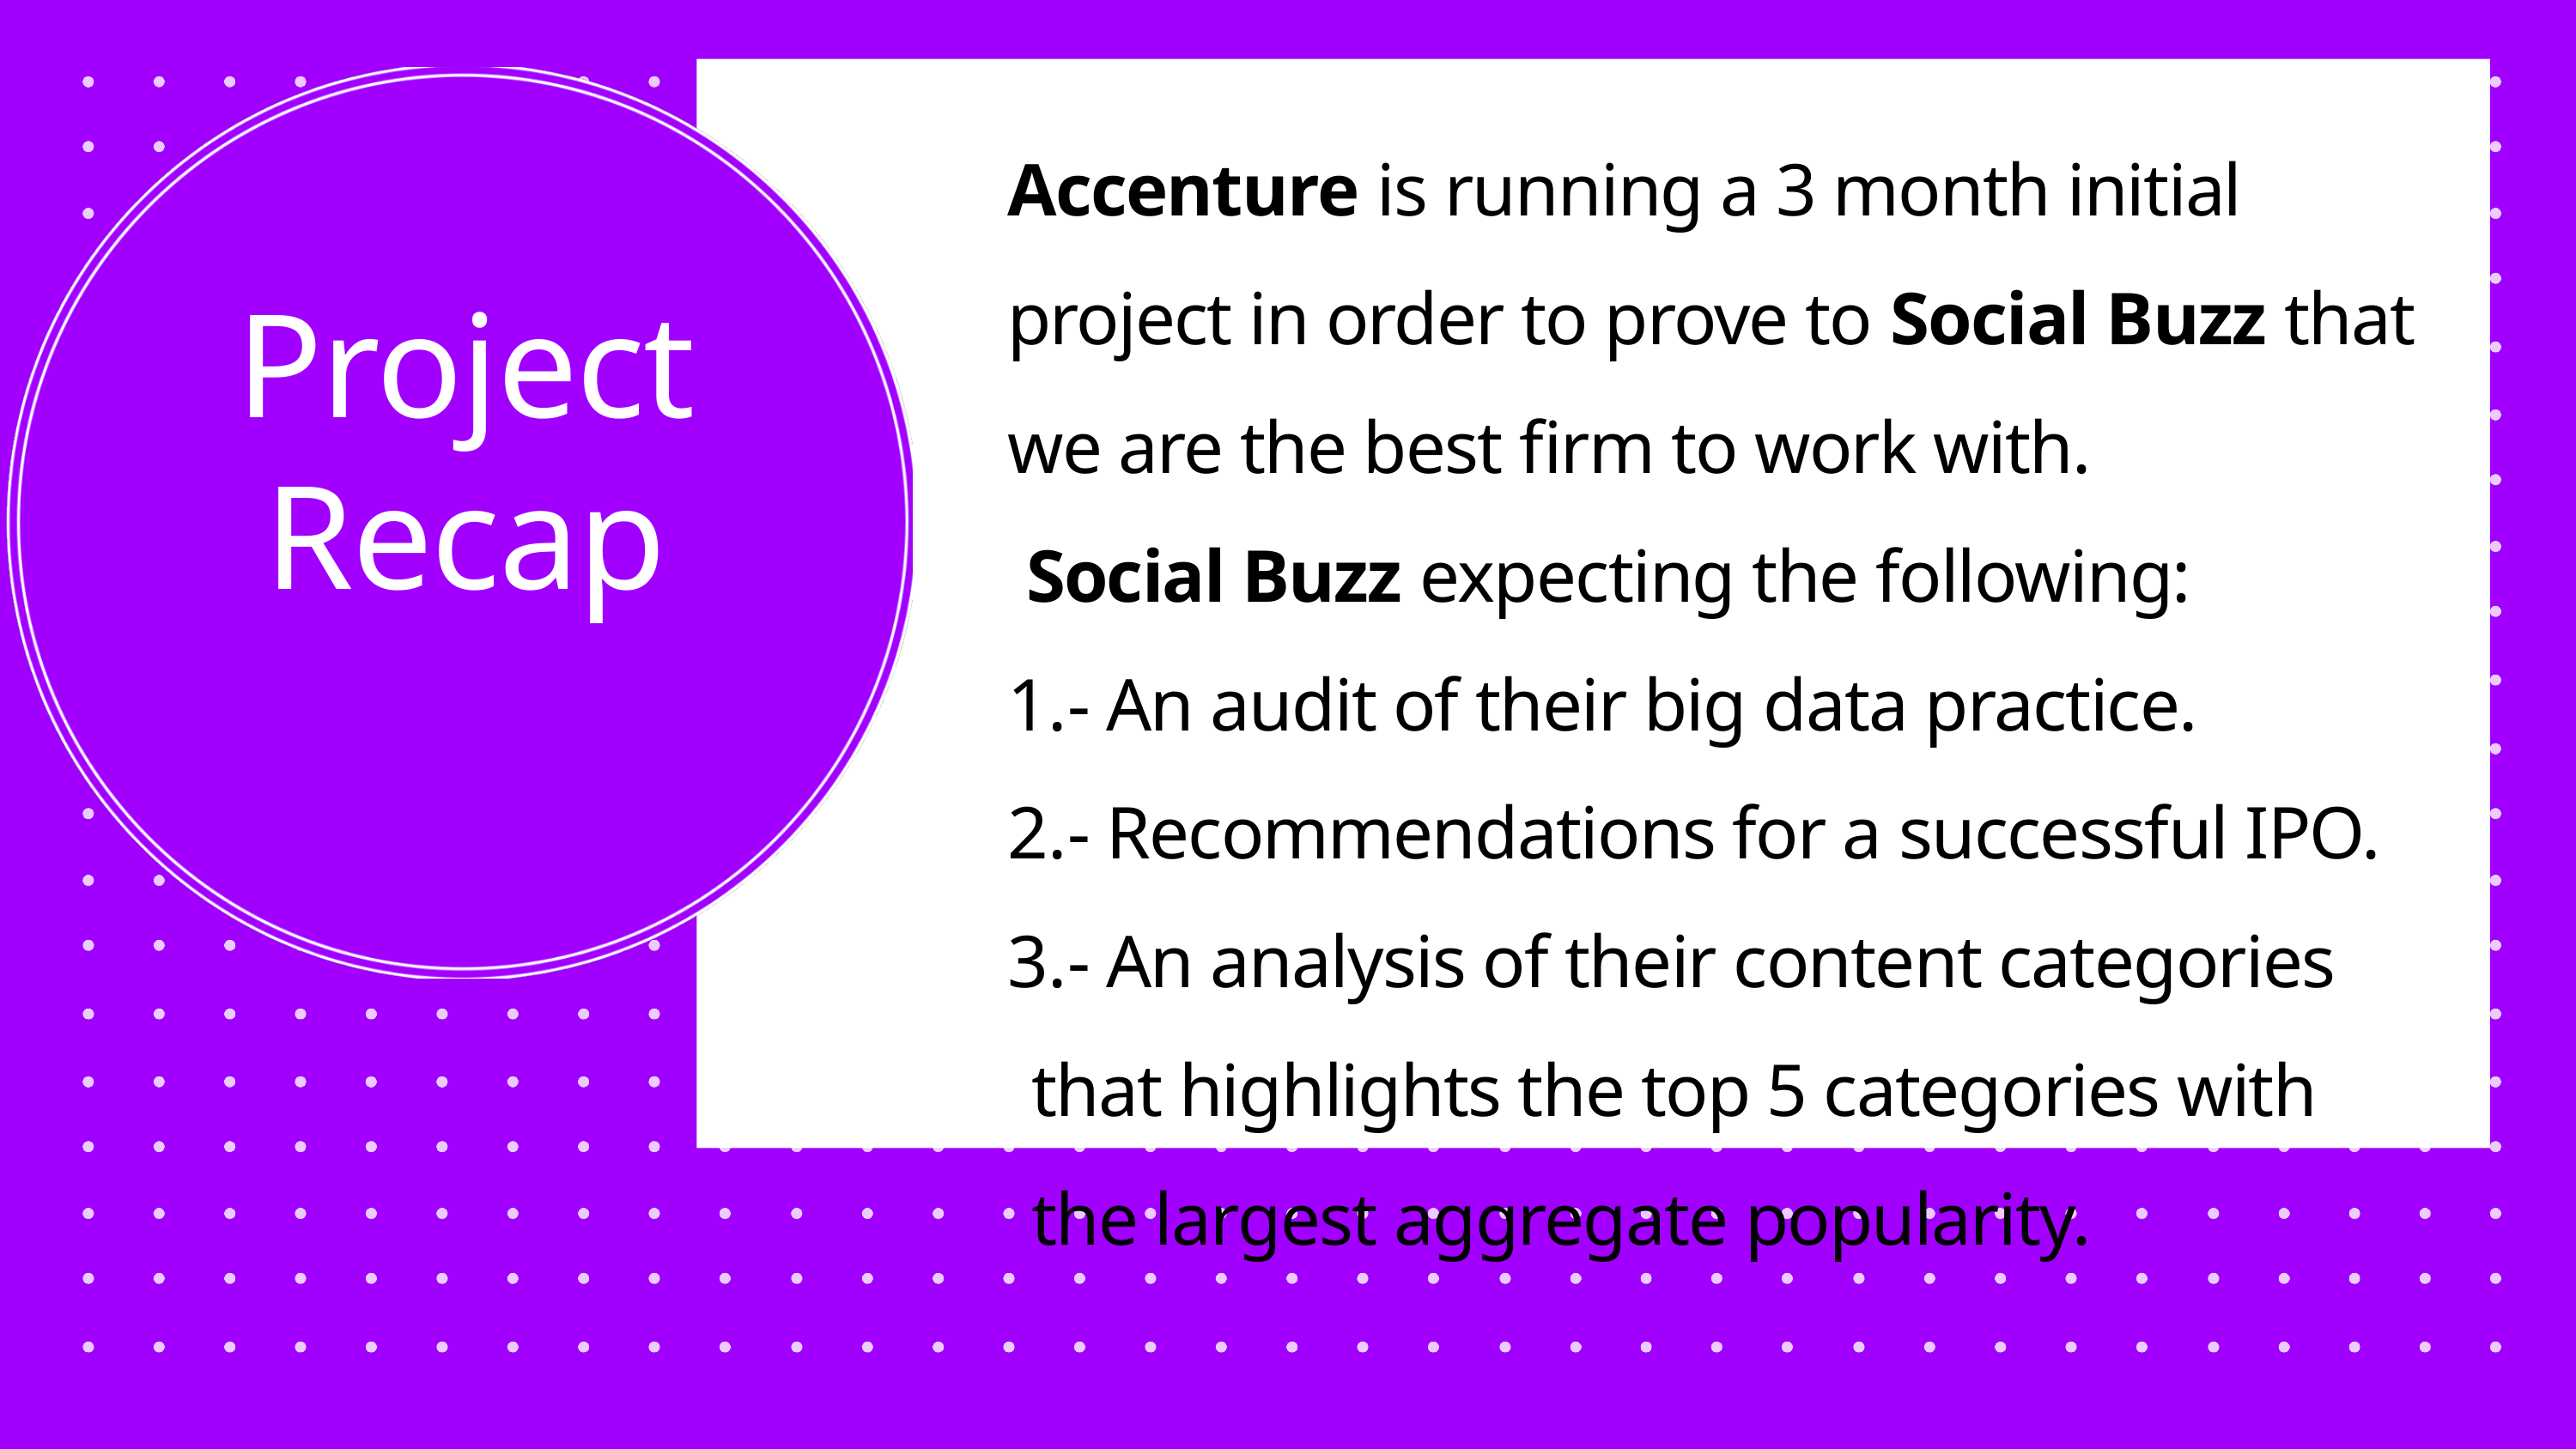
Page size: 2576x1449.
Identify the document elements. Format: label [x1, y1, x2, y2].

text_box [75, 71, 2506, 1356]
picture [3, 67, 913, 979]
text_box [696, 58, 2490, 70]
